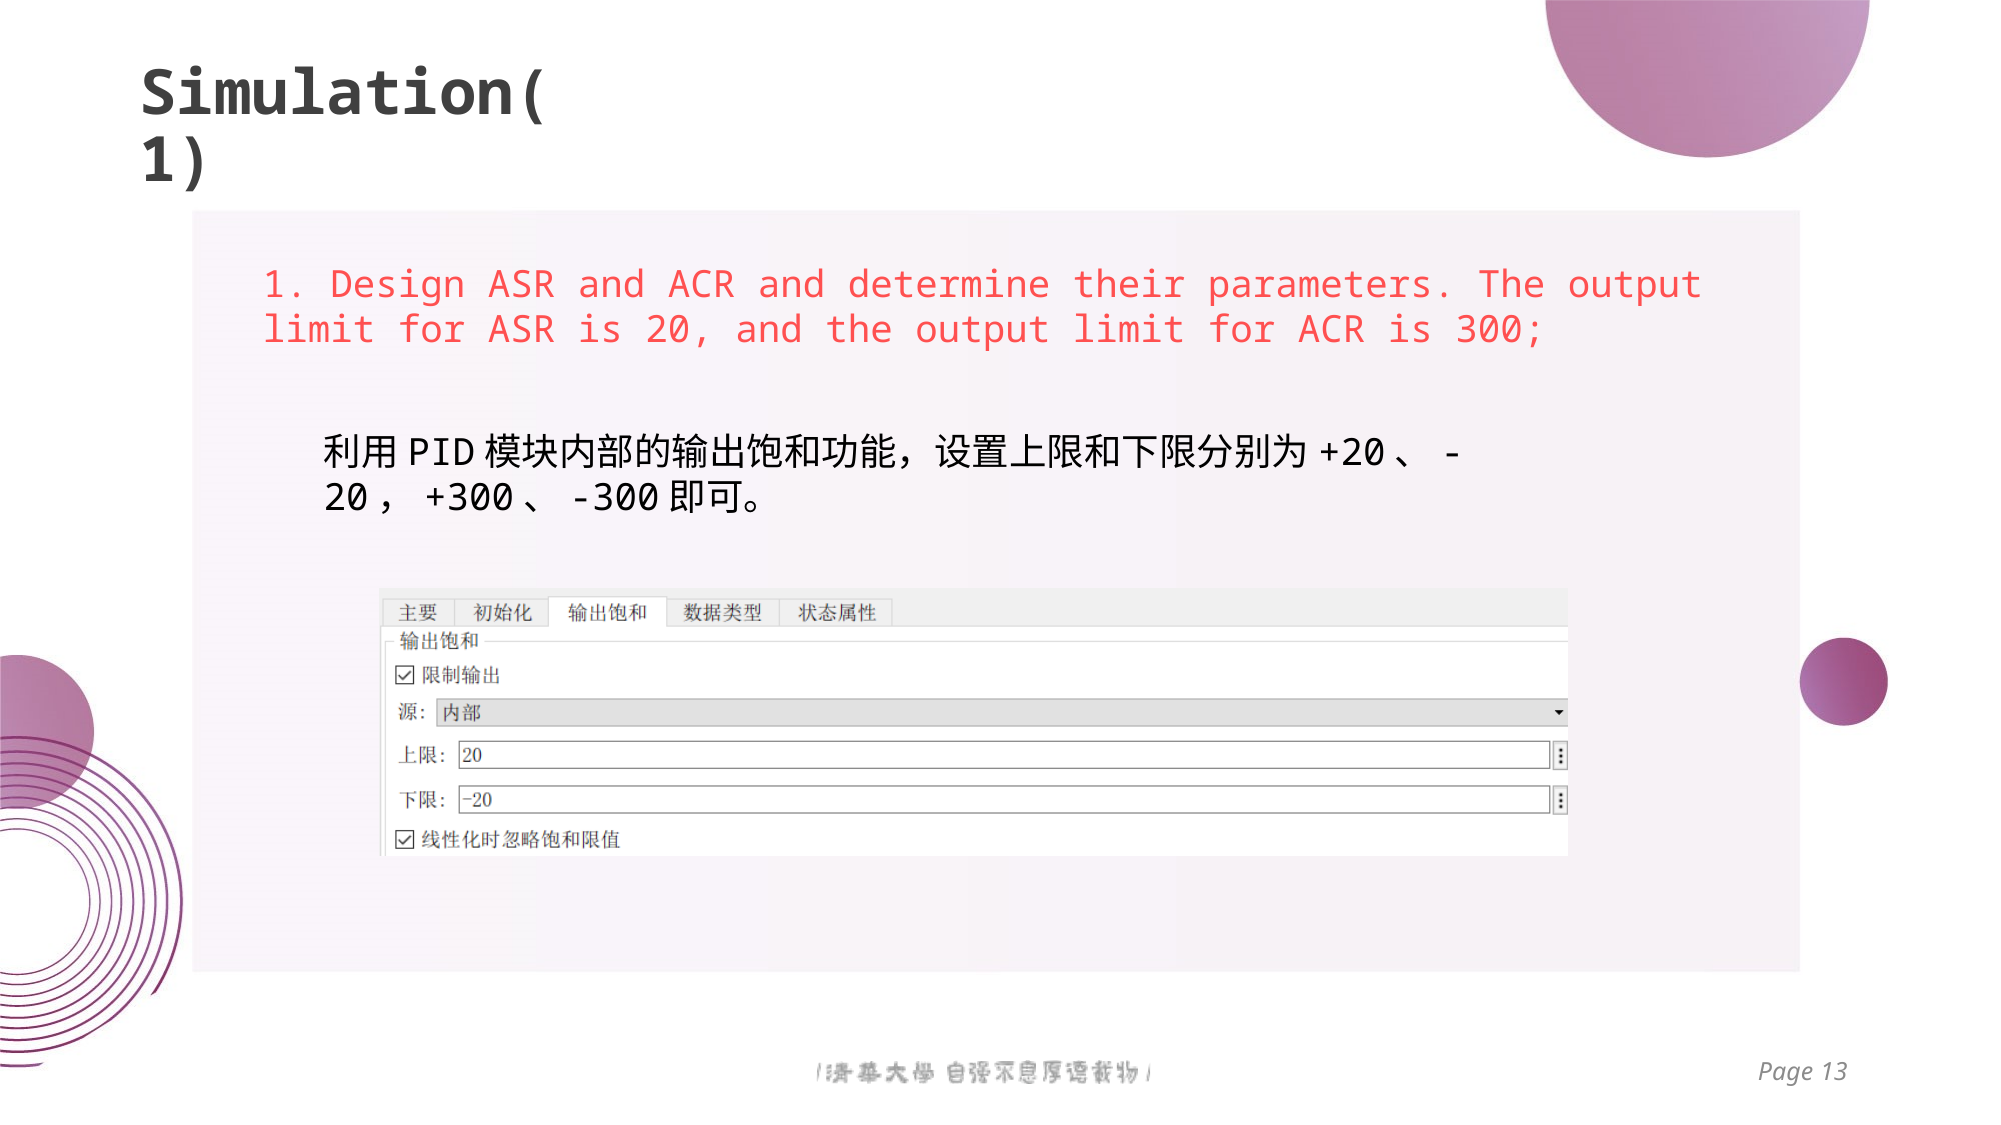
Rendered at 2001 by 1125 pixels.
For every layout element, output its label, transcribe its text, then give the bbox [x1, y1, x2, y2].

text_box 1. Design ASR and ACR and determine their parameters. The output limit for ASR is 20, and the output limit for ACR is 300; [248, 252, 1752, 357]
slide_number Page 13 [1412, 1042, 1863, 1103]
picture [0, 0, 2001, 1125]
title Simulation(1) [124, 79, 596, 176]
text_box 利用PID模块内部的输出饱和功能，设置上限和下限分别为+20、-20，+300、-300即可。 [308, 420, 1638, 525]
